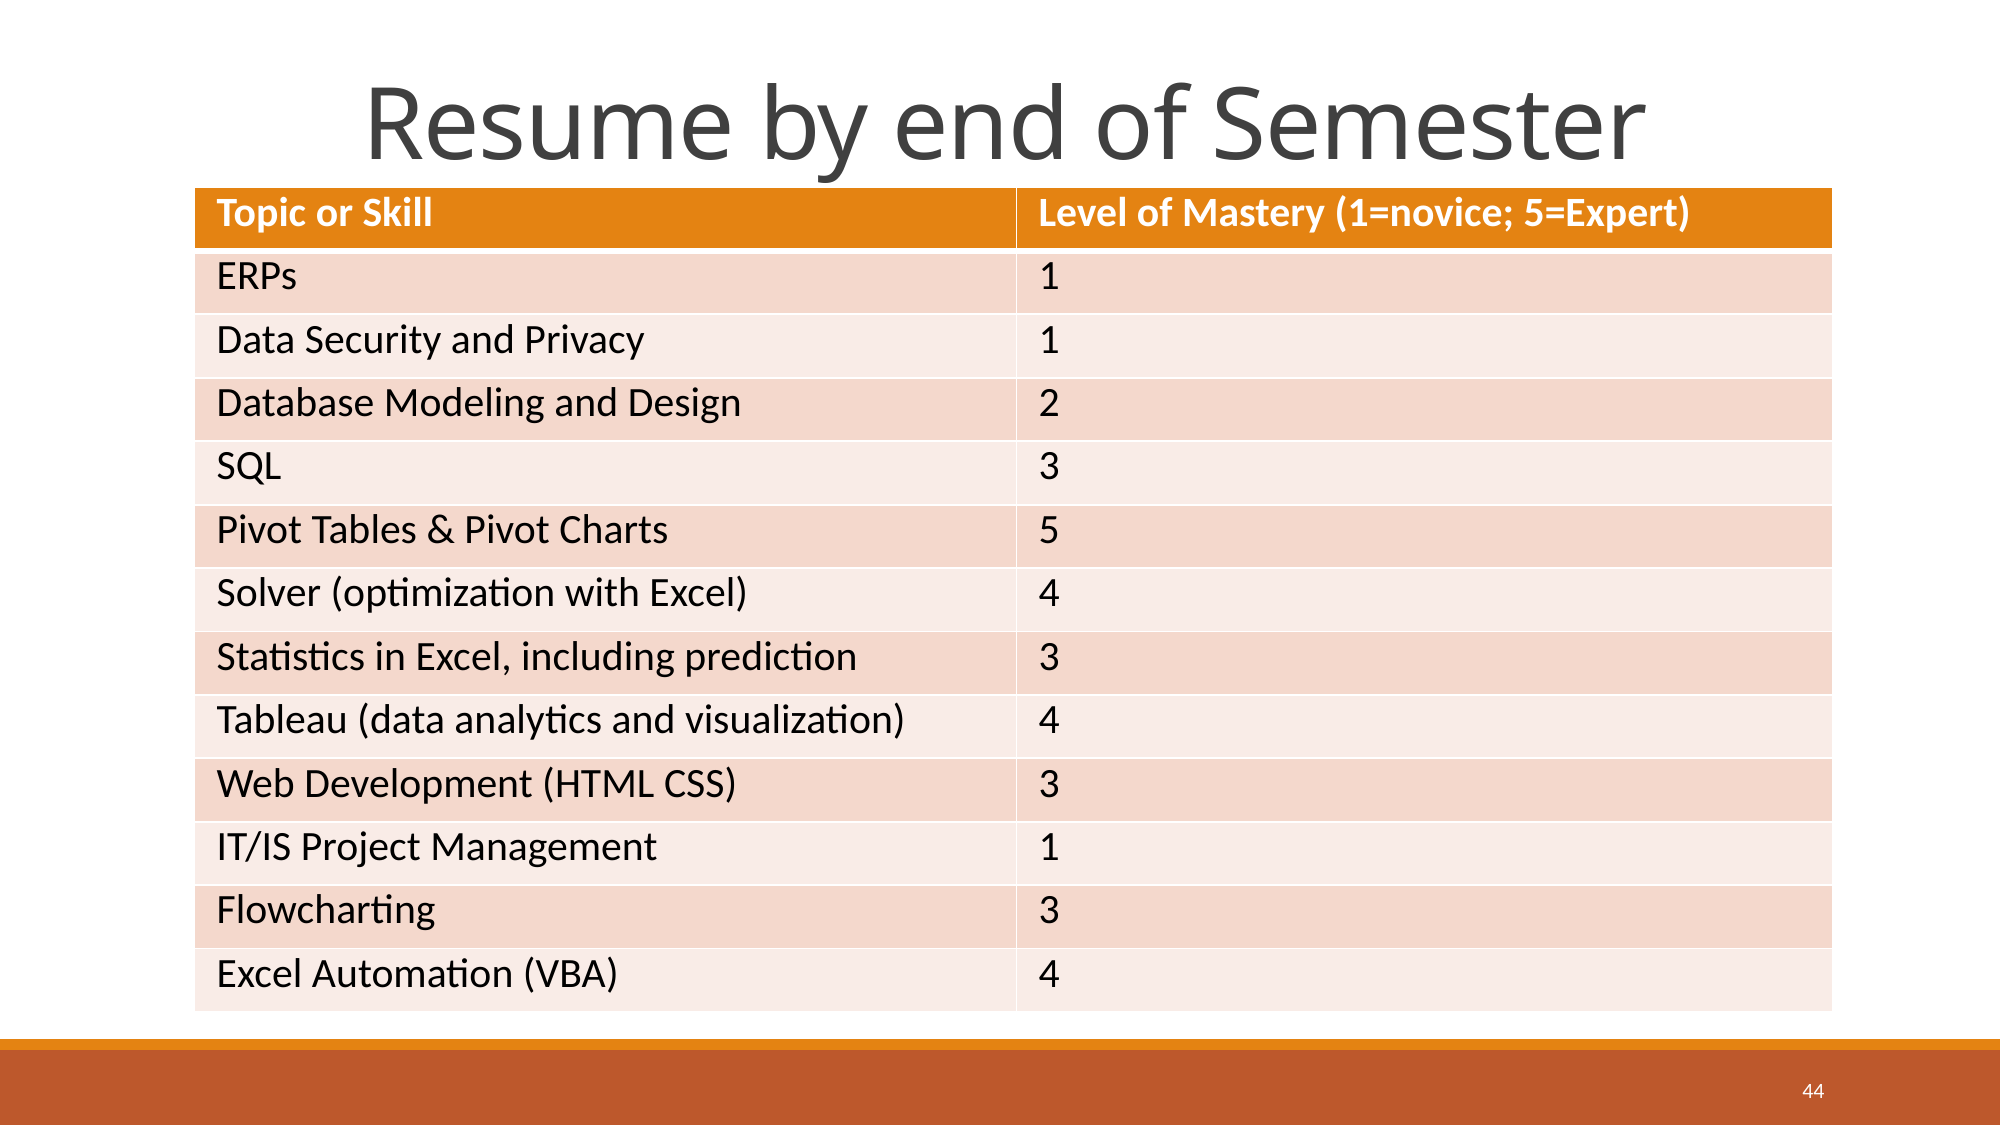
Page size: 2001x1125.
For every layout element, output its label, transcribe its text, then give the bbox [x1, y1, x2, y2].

table_cell 3 [1017, 632, 1832, 694]
slide_number 44 [1624, 1059, 1840, 1120]
table_cell Solver (optimization with Excel) [195, 569, 1016, 631]
table_cell Tableau (data analytics and visualization) [195, 696, 1016, 757]
table_cell 2 [1017, 379, 1832, 440]
table_header Topic or Skill [195, 188, 1016, 248]
table_cell 5 [1017, 506, 1832, 567]
table_cell IT/IS Project Management [195, 823, 1016, 884]
table_cell 3 [1017, 759, 1832, 821]
table_cell Flowcharting [195, 886, 1016, 948]
table_cell Database Modeling and Design [195, 379, 1016, 440]
table_cell 4 [1017, 696, 1832, 757]
table_cell 4 [1017, 569, 1832, 631]
table_cell ERPs [195, 254, 1016, 313]
table_cell Pivot Tables & Pivot Charts [195, 506, 1016, 567]
title Resume by end of Semester [180, 47, 1830, 188]
table_cell 1 [1017, 315, 1832, 377]
table_cell Statistics in Excel, including prediction [195, 632, 1016, 694]
table_cell 1 [1017, 254, 1832, 313]
table_cell 1 [1017, 823, 1832, 884]
table_header Level of Mastery (1=novice; 5=Expert) [1017, 188, 1832, 248]
table_cell 4 [1017, 949, 1832, 1011]
table_cell Web Development (HTML CSS) [195, 759, 1016, 821]
table_cell 3 [1017, 886, 1832, 948]
table_cell Excel Automation (VBA) [195, 949, 1016, 1011]
table_cell SQL [195, 442, 1016, 504]
table_cell 3 [1017, 442, 1832, 504]
table_cell Data Security and Privacy [195, 315, 1016, 377]
